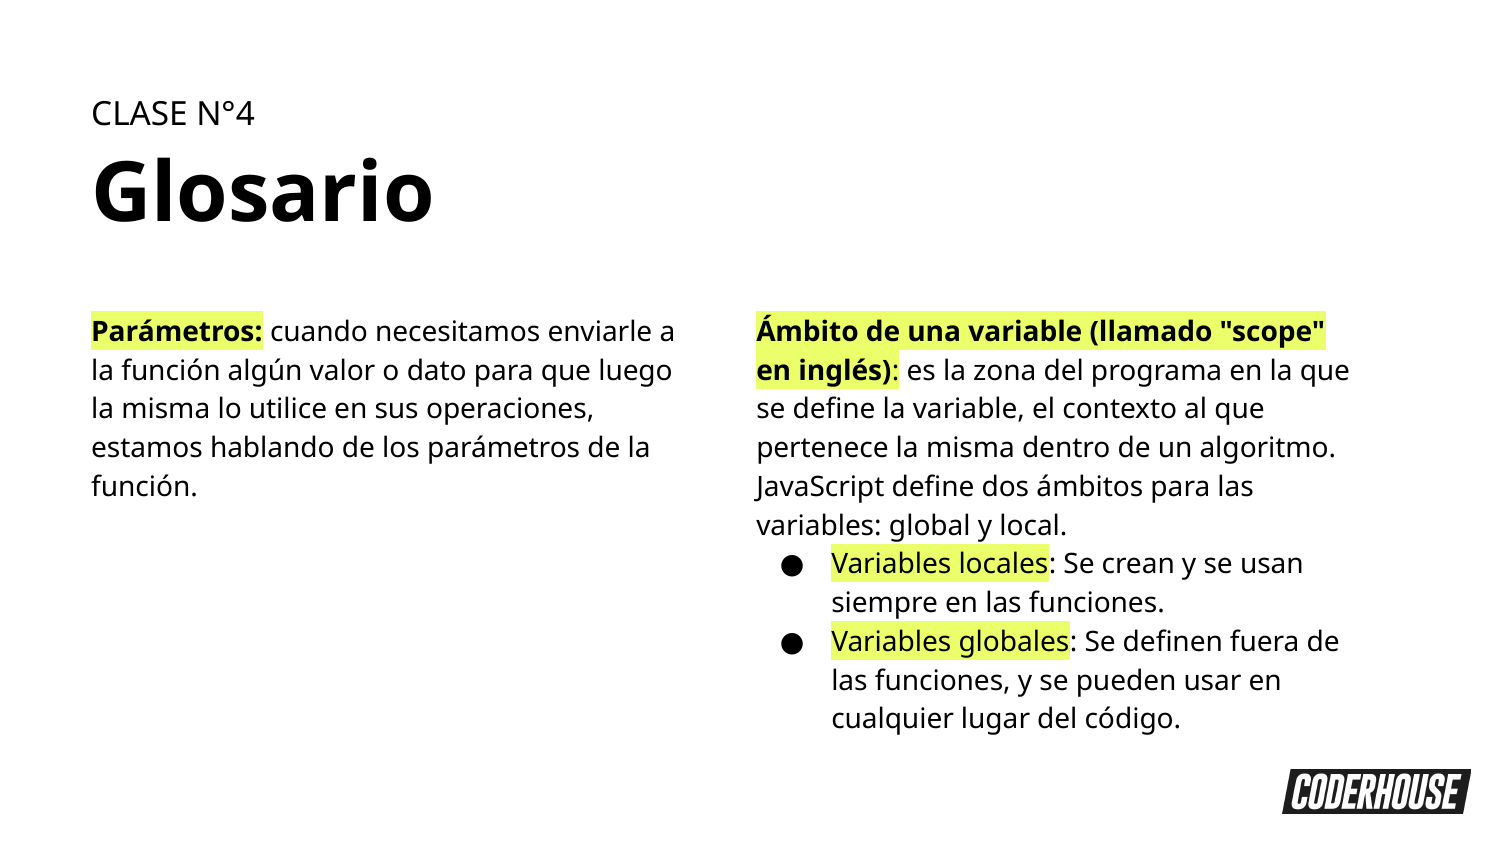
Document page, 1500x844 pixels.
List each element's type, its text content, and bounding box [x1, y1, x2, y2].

text_box Parámetros: cuando necesitamos enviarle a la función algún valor o dato para que luego la misma lo utilice en sus operaciones, estamos hablando de los parámetros de la función. [76, 293, 706, 595]
text_box Ámbito de una variable (llamado "scope" en inglés): es la zona del programa en la que se define la variable, el contexto al que pertenece la misma dentro de un algoritmo. JavaScript define dos ámbitos para las variables: global y local. Variables locales: Se crean y se usan siempre en las funciones. Variables globales: Se definen fuera de las funciones, y se pueden usar en cualquier lugar del código. [741, 293, 1371, 827]
picture [1371, 769, 1471, 814]
text_box CLASE N°4 [76, 76, 481, 134]
text_box Glosario [76, 134, 1412, 255]
